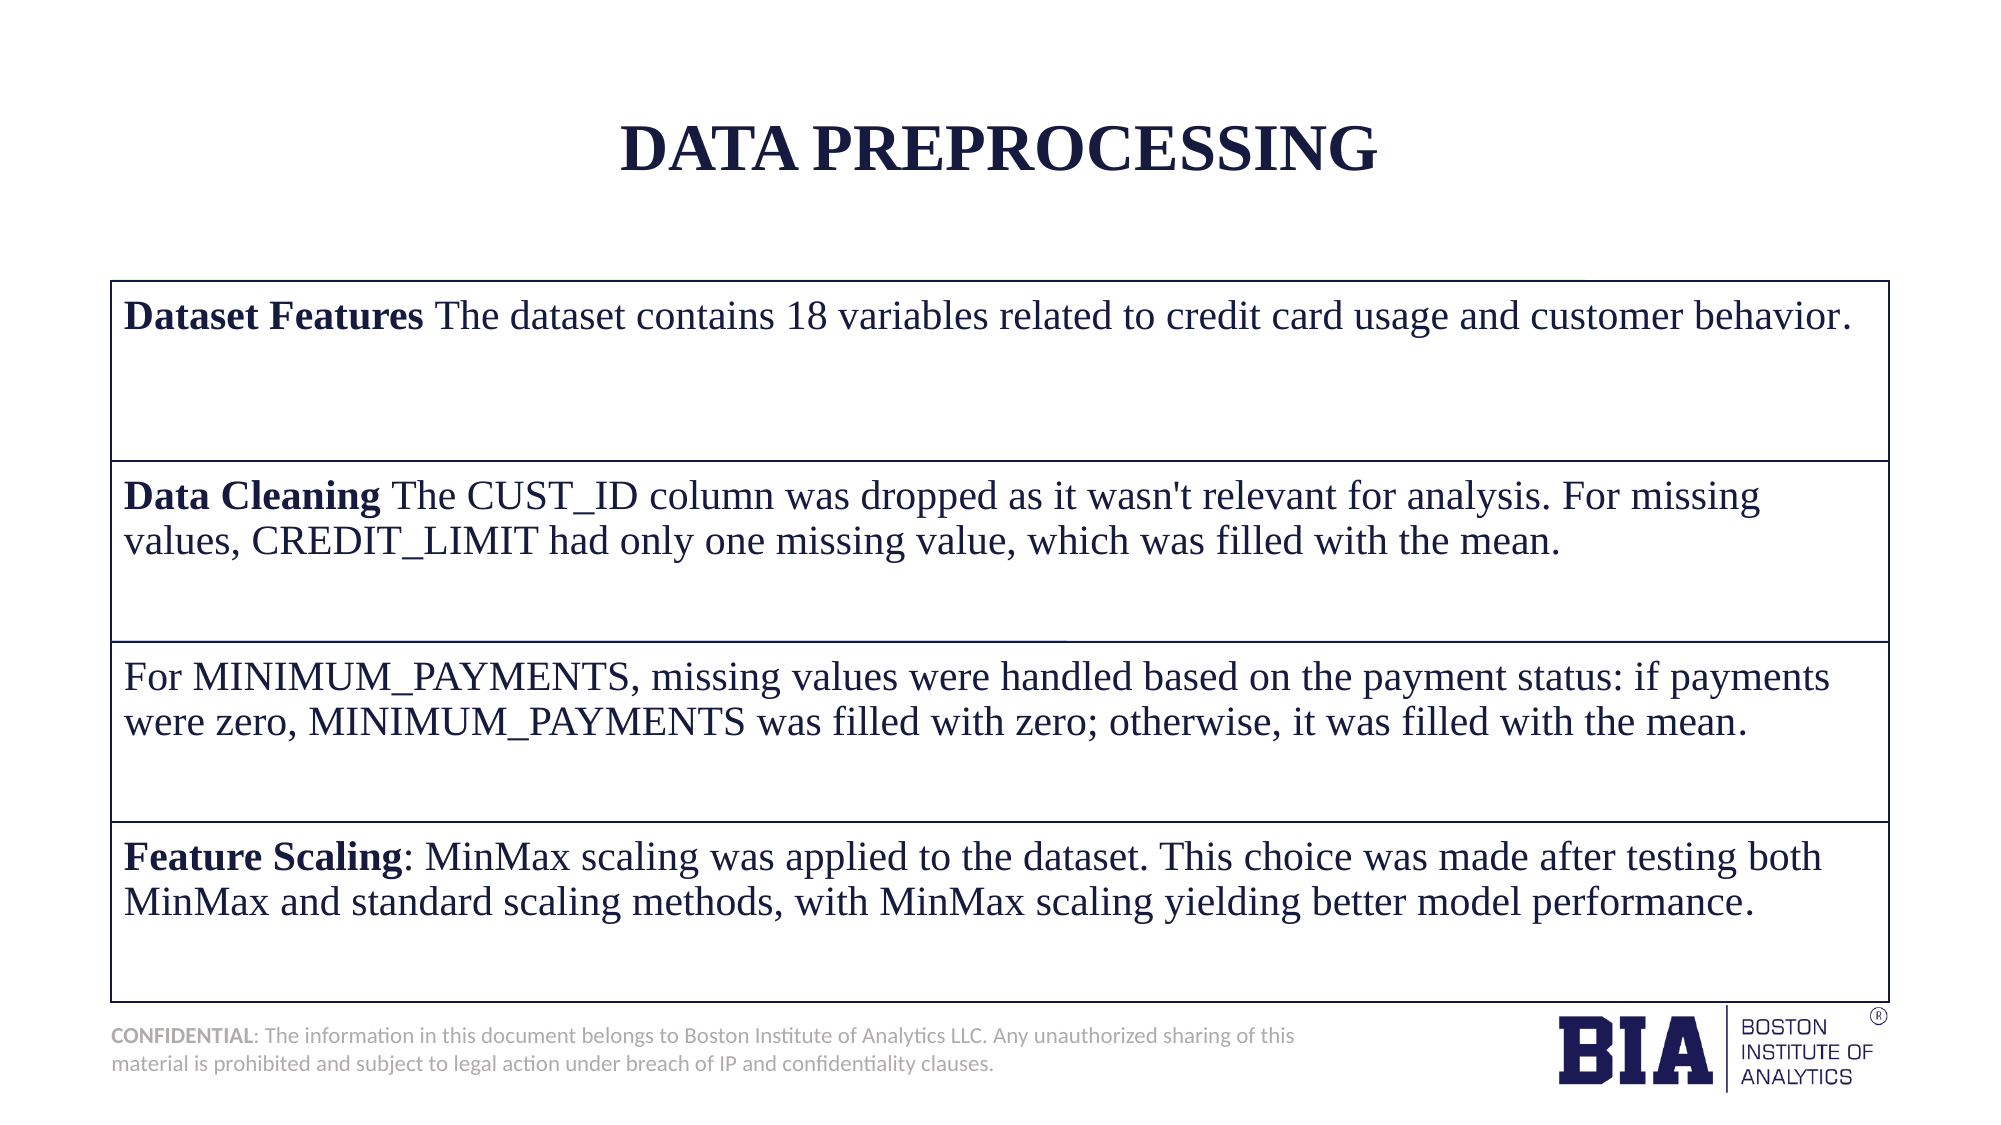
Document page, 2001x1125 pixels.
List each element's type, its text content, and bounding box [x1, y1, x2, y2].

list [111, 281, 1889, 1003]
picture [1557, 1003, 1889, 1094]
title DATA PREPROCESSING [111, 99, 1889, 200]
